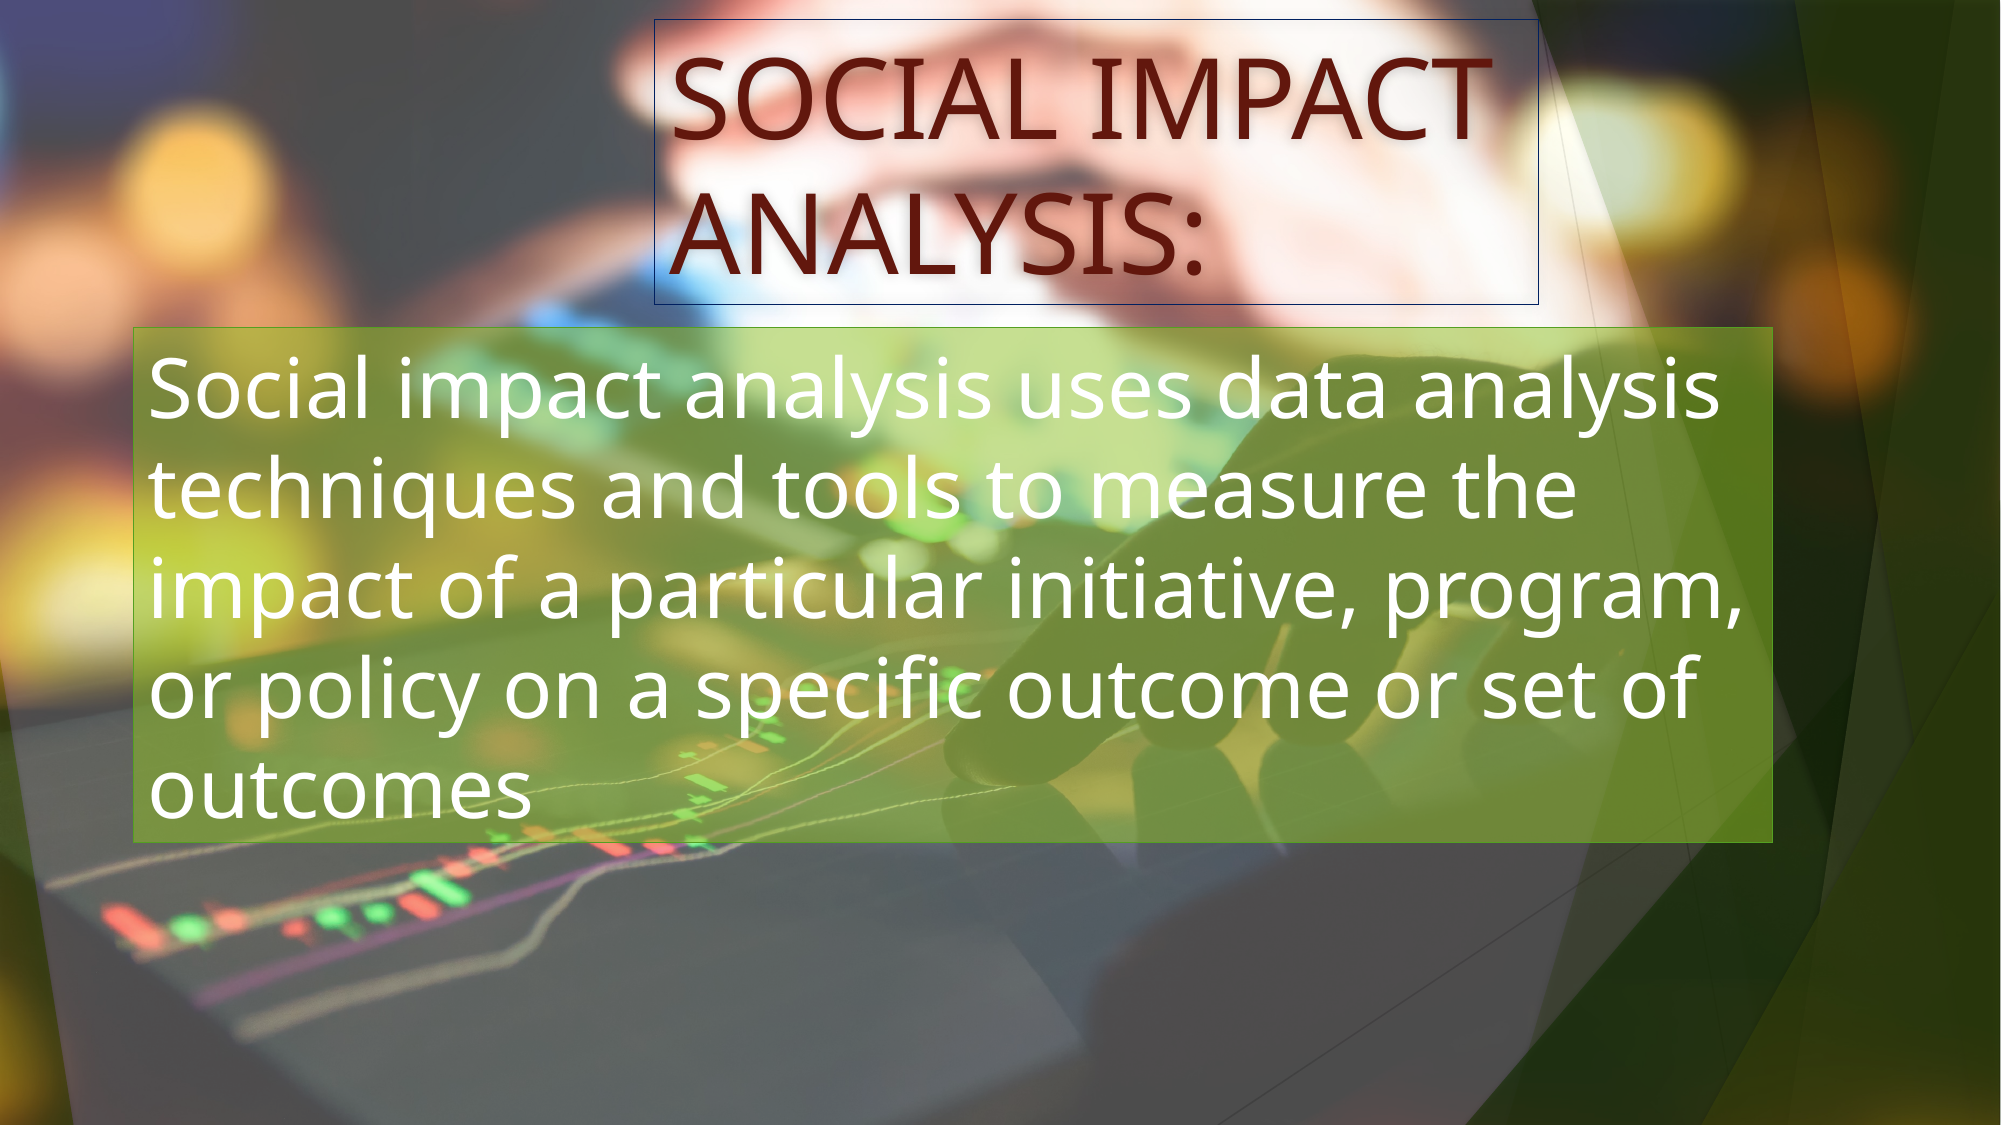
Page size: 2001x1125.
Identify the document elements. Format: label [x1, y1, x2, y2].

list [0, 0, 2000, 1125]
